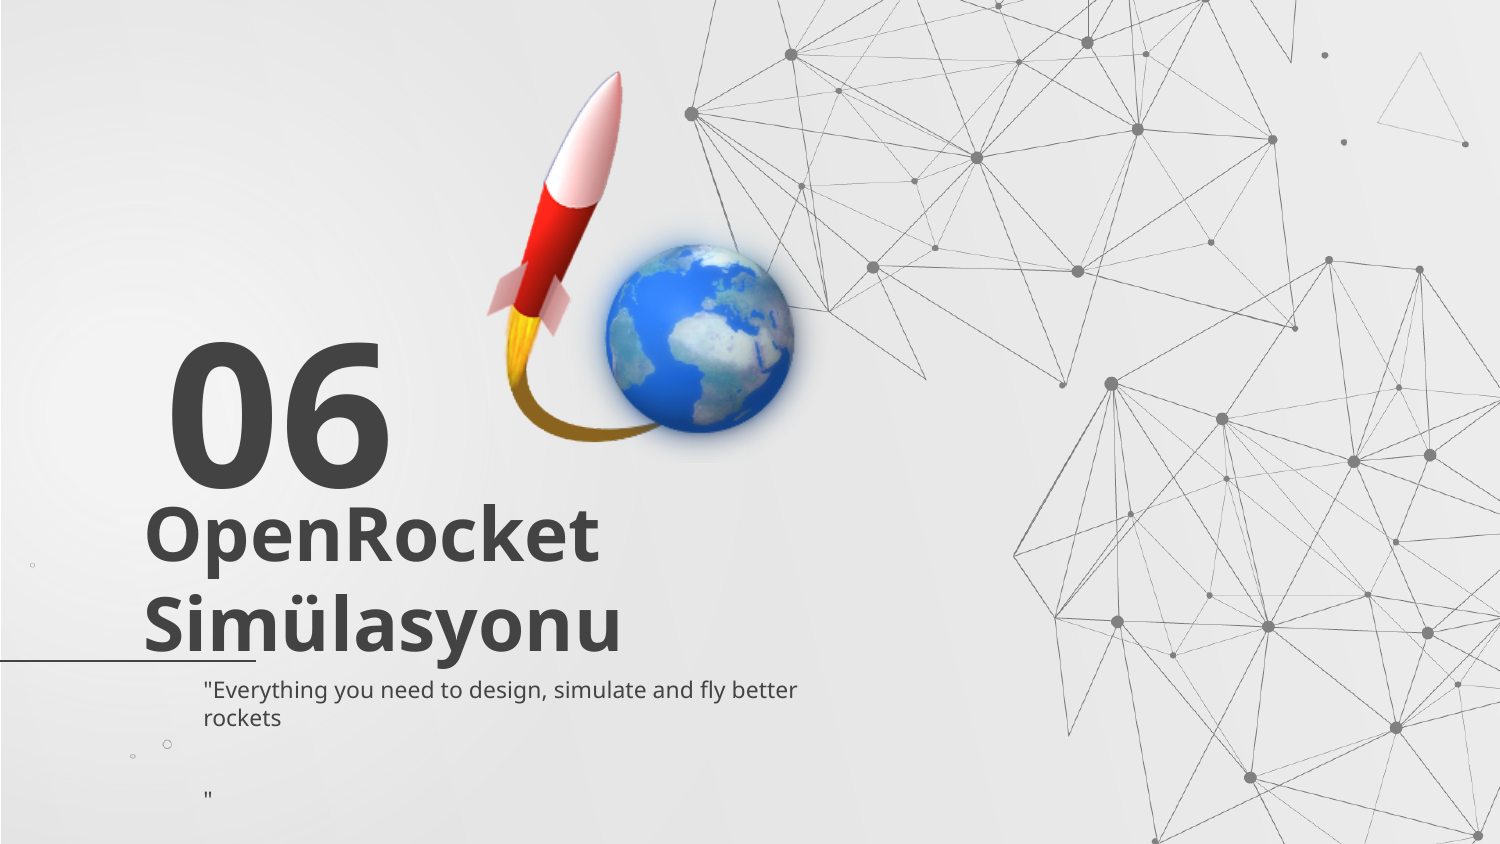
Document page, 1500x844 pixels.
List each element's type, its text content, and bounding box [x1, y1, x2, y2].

title 06 [150, 345, 438, 470]
subtitle "Everything you need to design, simulate and fly better rockets " [188, 660, 882, 749]
picture [0, 0, 1500, 844]
title OpenRocket Simülasyonu [128, 493, 950, 661]
